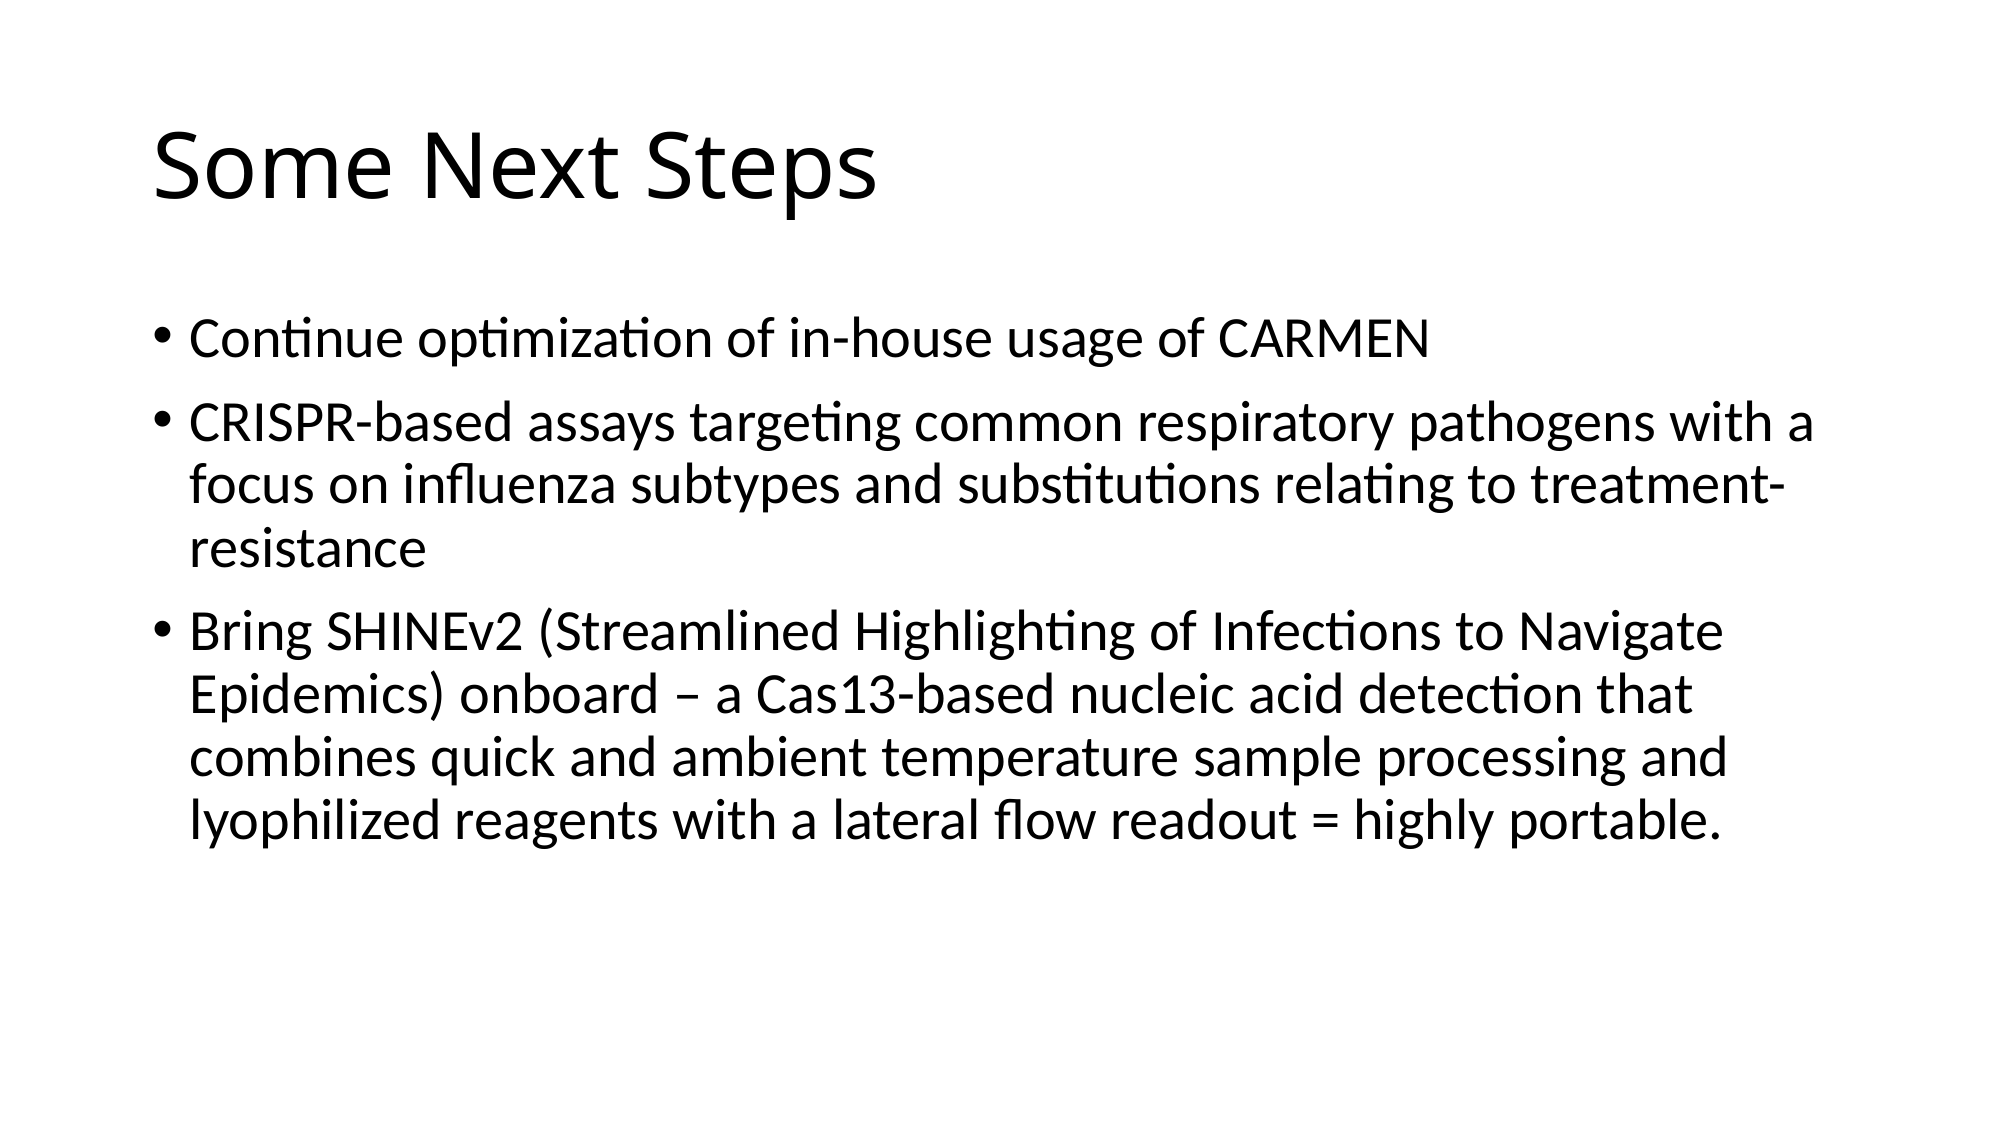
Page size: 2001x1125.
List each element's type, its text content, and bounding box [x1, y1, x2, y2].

list Continue optimization of in-house usage of CARMEN CRISPR-based assays targeting common respiratory pathogens with a focus on influenza subtypes and substitutions relating to treatment-resistance Bring SHINEv2 (Streamlined Highlighting of Infections to Navigate Epidemics) onboard – a Cas13-based nucleic acid detection that combines quick and ambient temperature sample processing and lyophilized reagents with a lateral flow readout = highly portable. [137, 299, 1863, 1014]
title Some Next Steps [137, 59, 1863, 278]
